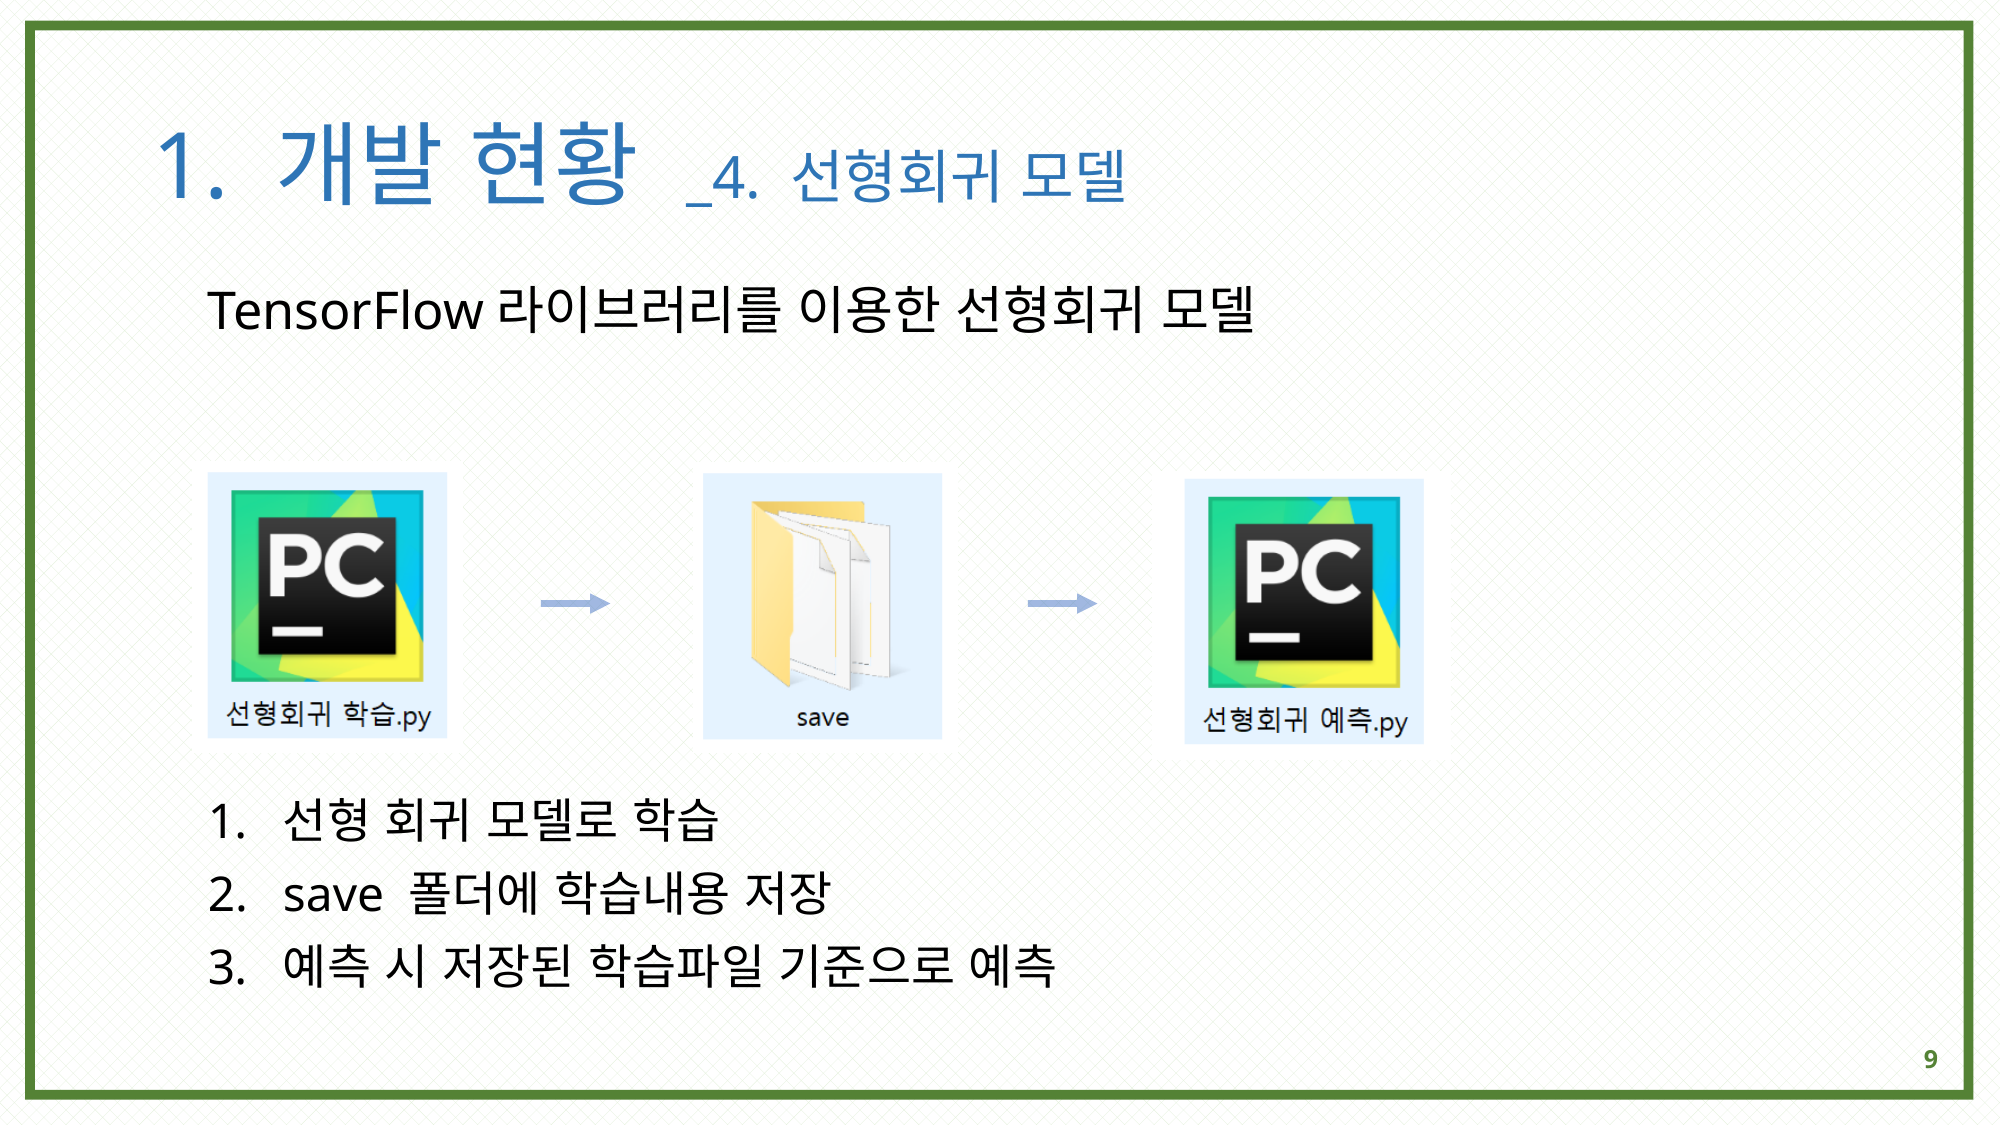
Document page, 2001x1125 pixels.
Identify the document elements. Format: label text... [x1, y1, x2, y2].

text_box TensorFlow라이브러리를 이용한 선형회귀 모델 선형 회귀 모델로 학습 save 폴더에 학습내용 저장 예측 시 저장된 학습파일 기준으로 예측 [192, 277, 1918, 1066]
picture [693, 462, 958, 753]
picture [192, 461, 463, 753]
text_box [24, 20, 1974, 1101]
text_box 9 [1503, 1030, 1954, 1091]
picture [1152, 471, 1451, 760]
title 1. 개발 현황 _4. 선형회귀 모델 [137, 59, 1863, 278]
